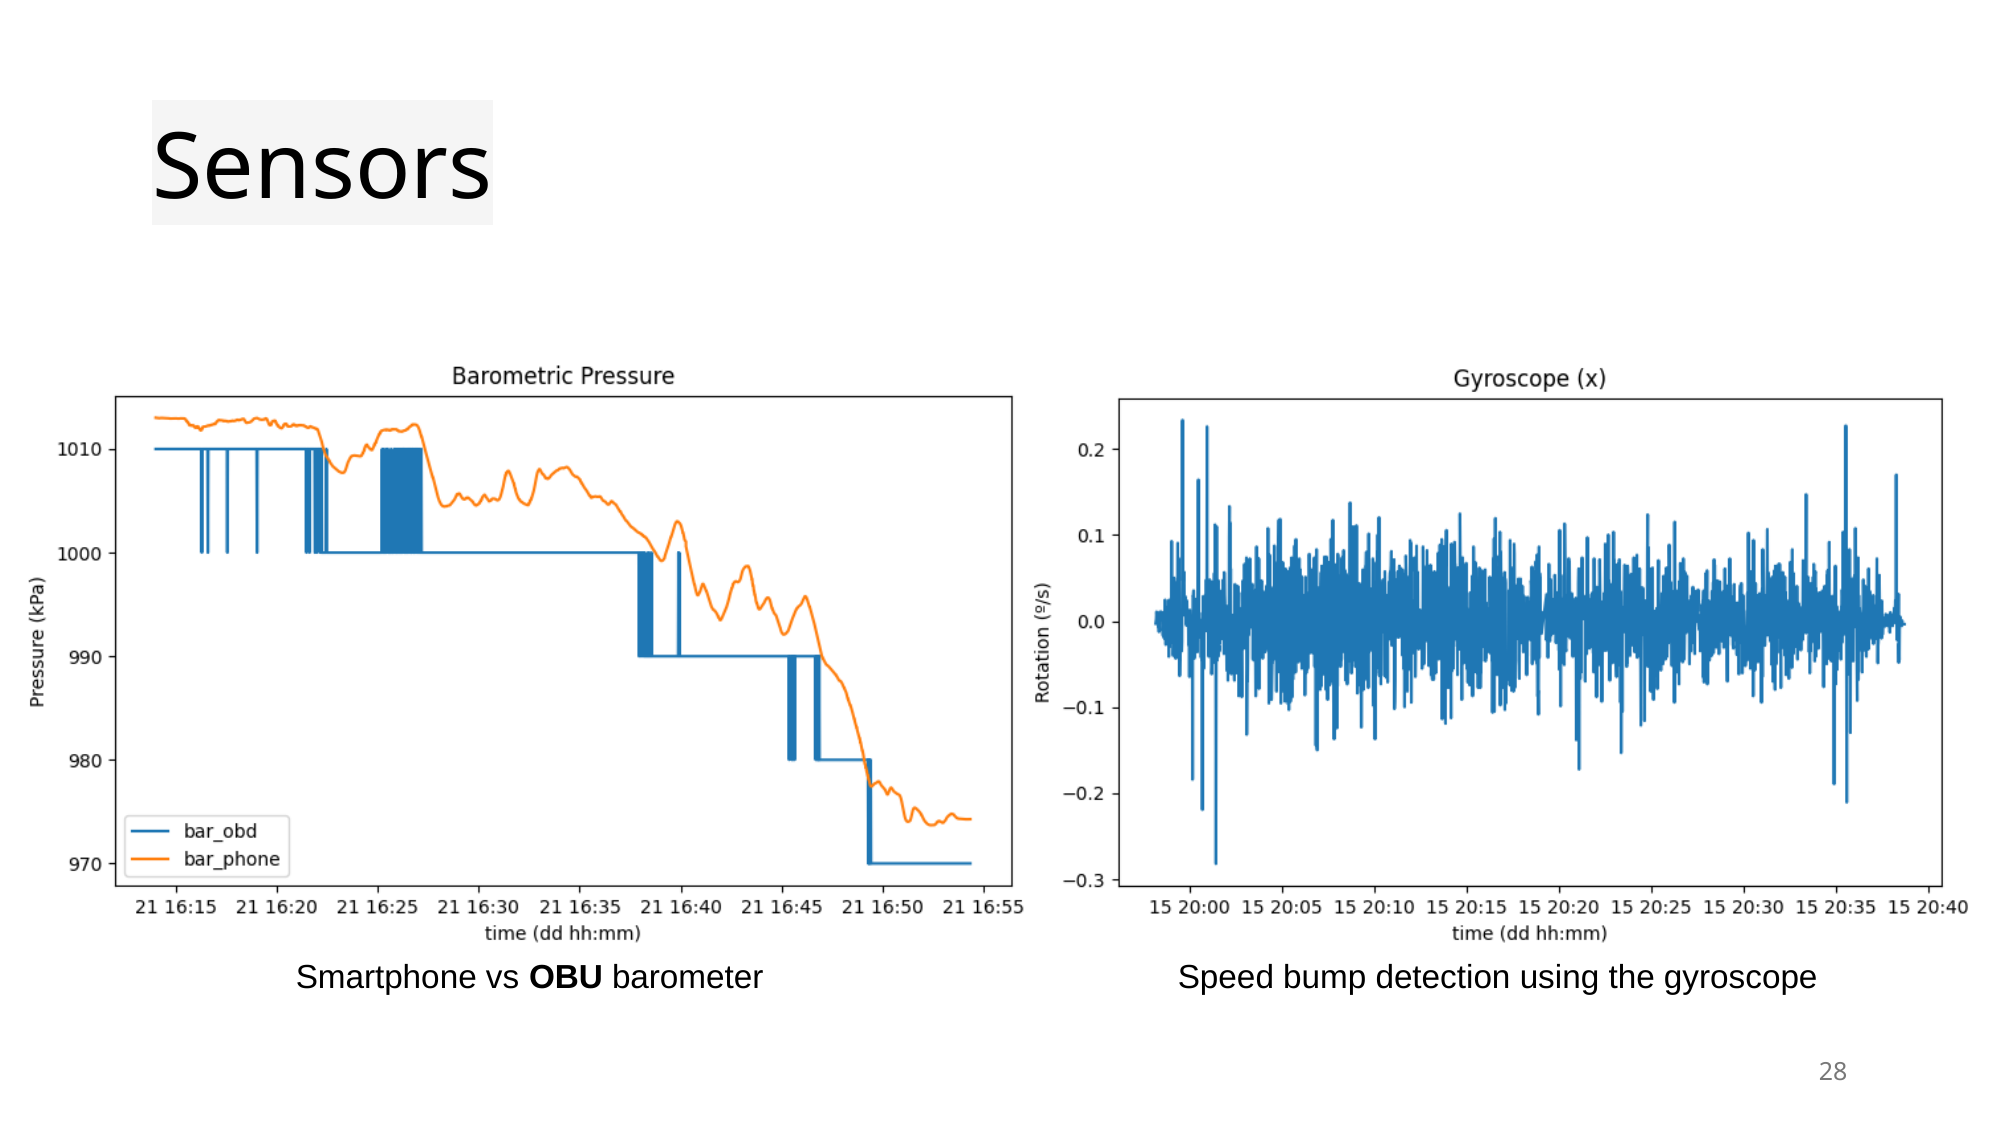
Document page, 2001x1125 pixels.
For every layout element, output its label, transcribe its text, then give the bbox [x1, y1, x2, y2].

title Sensors [137, 59, 1863, 278]
text_box Speed bump detection using the gyroscope [1160, 948, 1837, 1003]
slide_number 28 [1412, 1042, 1863, 1103]
picture [21, 359, 1973, 948]
text_box Smartphone vs OBU barometer [280, 948, 780, 1003]
